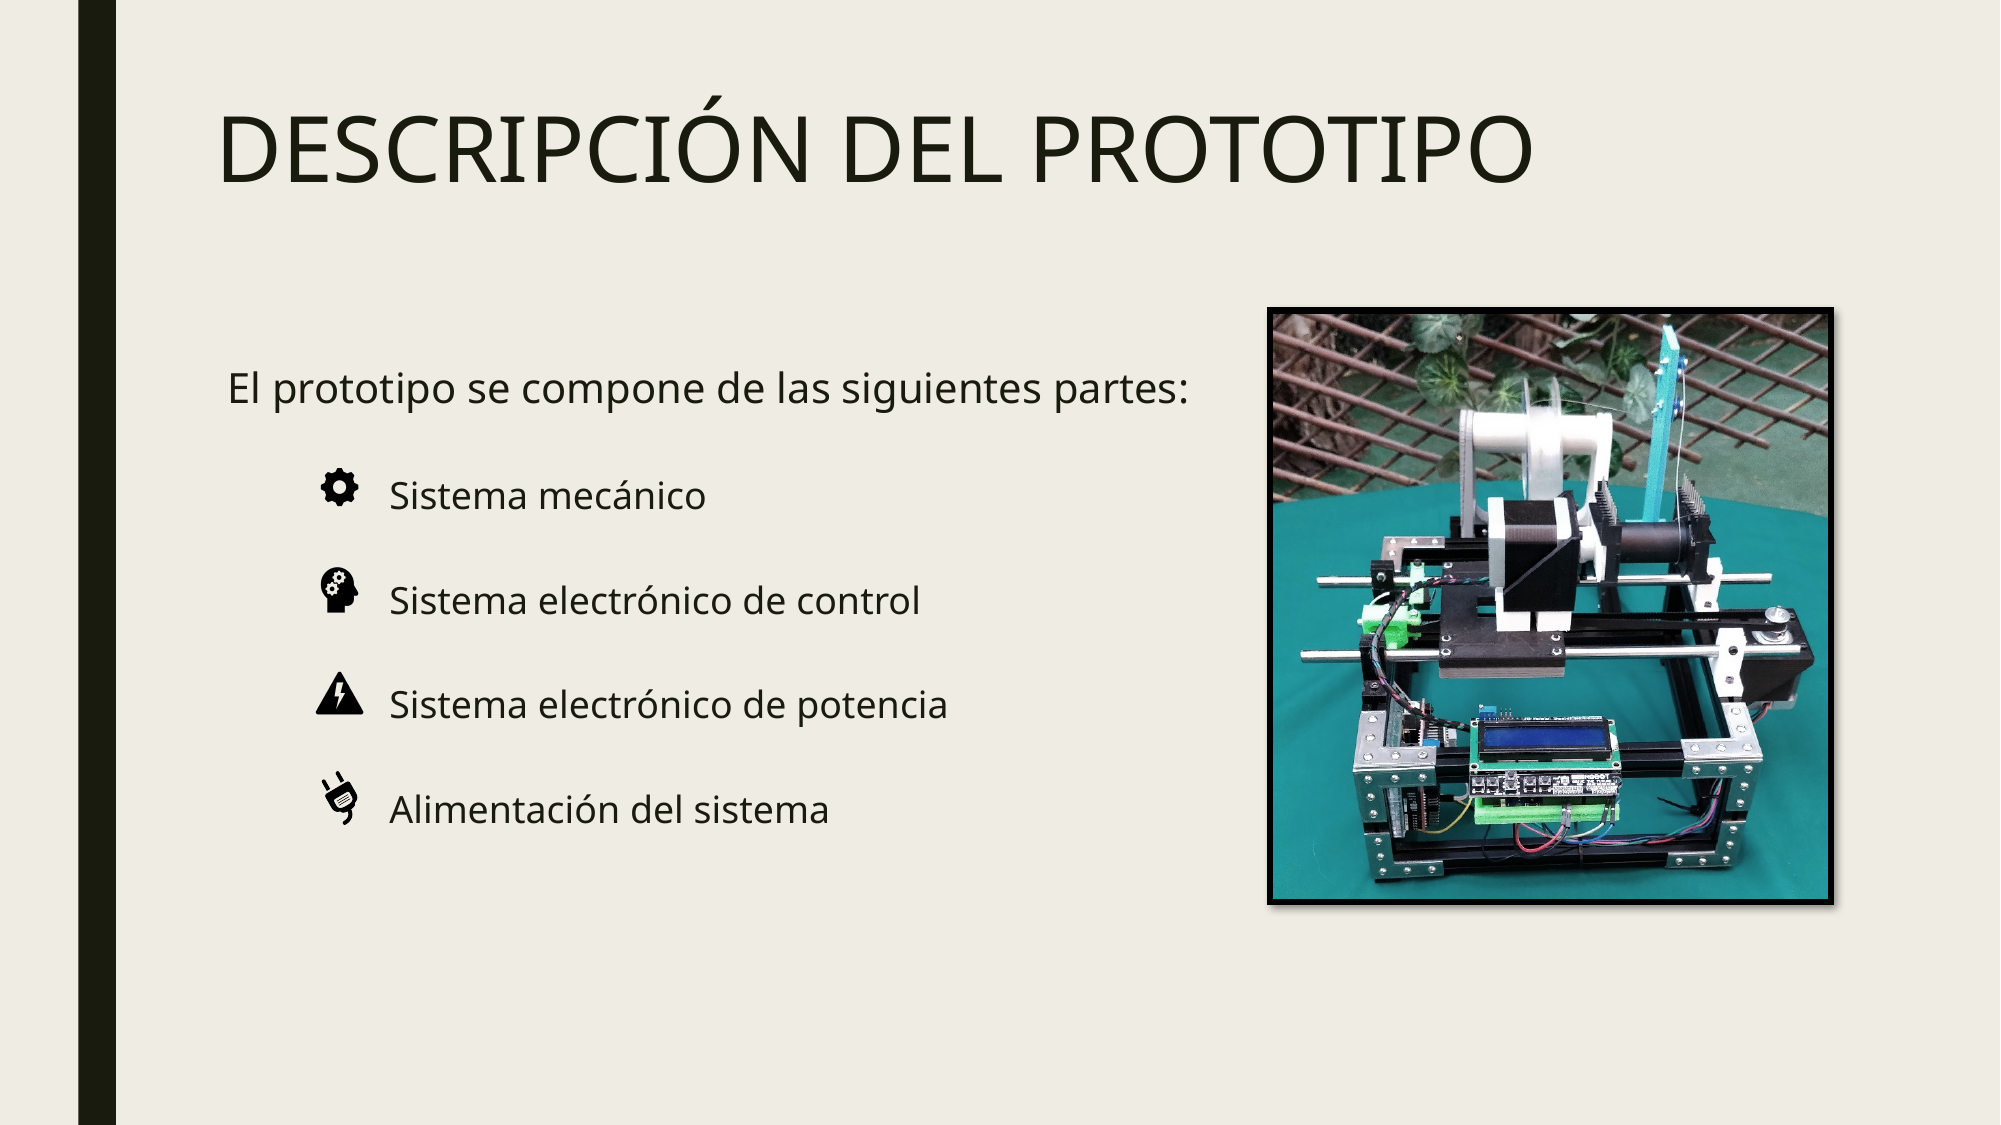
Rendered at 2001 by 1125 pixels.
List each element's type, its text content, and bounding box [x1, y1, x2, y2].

picture [313, 666, 366, 720]
picture [313, 460, 366, 514]
picture [313, 771, 366, 825]
title DESCRIPCIÓN DEL PROTOTIPO [200, 96, 1775, 341]
picture [313, 564, 366, 618]
picture [1273, 313, 1828, 900]
list El prototipo se compone de las siguientes partes: Sistema mecánico Sistema electrónico de control Sistema electrónico de potencia Alimentación del sistema [212, 357, 1763, 1125]
